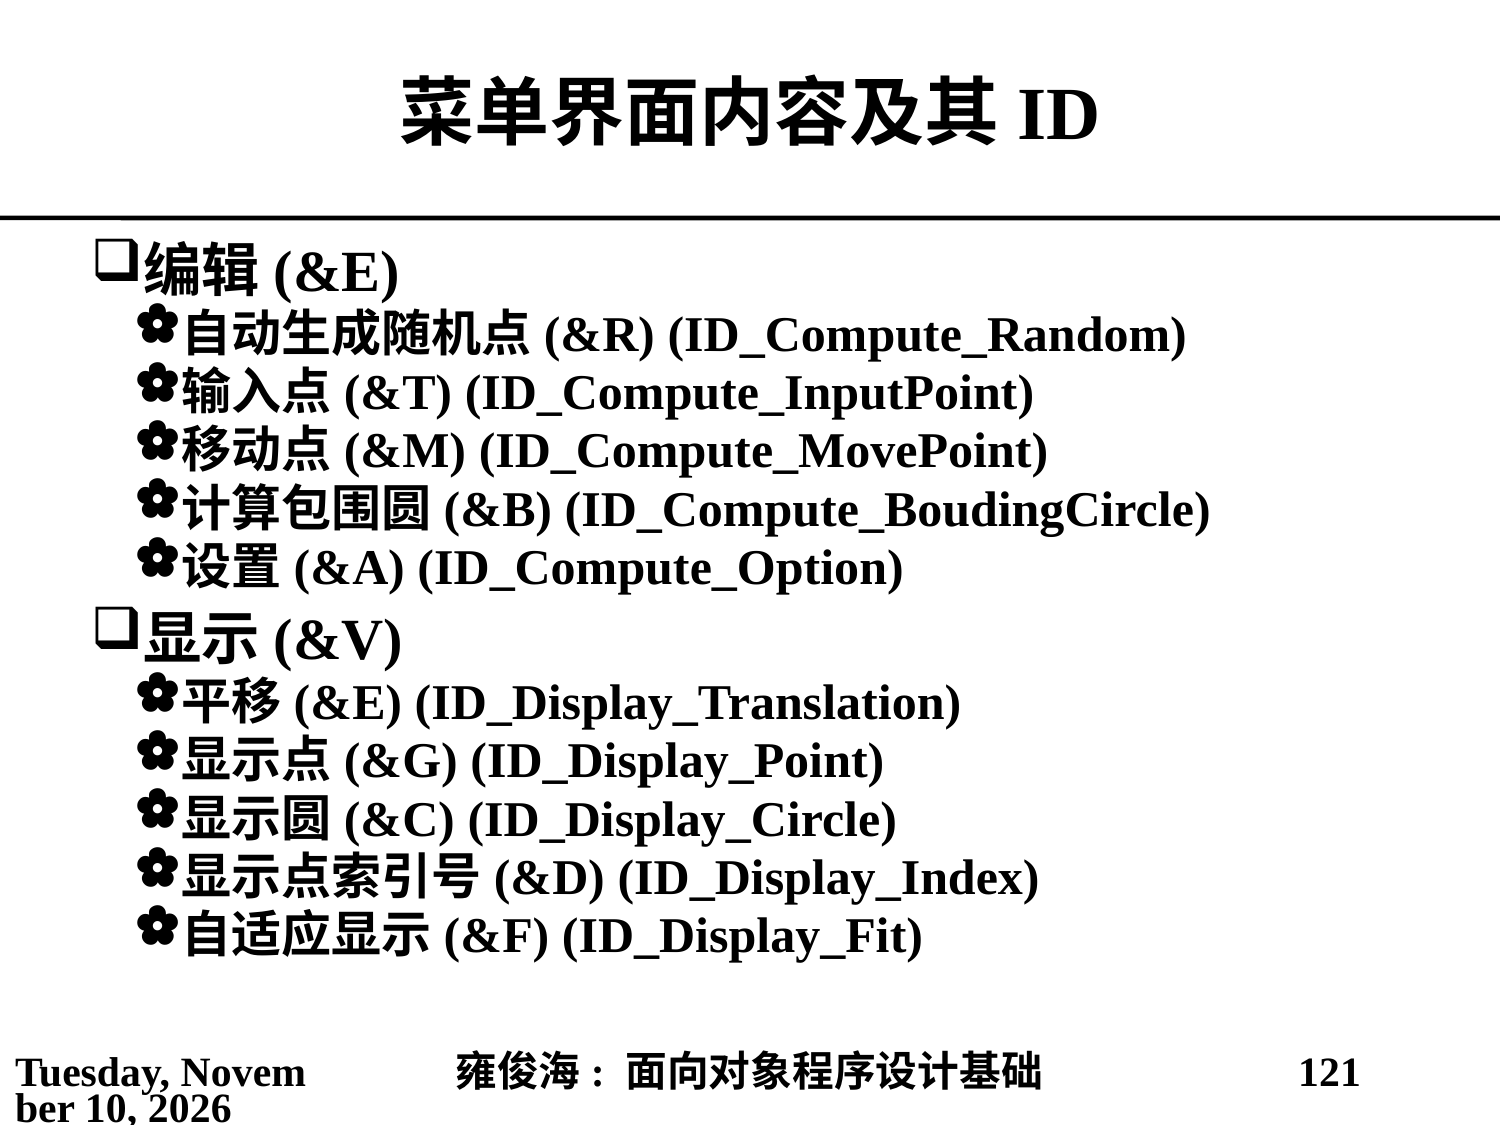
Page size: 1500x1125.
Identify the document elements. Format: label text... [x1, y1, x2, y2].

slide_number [0, 1042, 337, 1103]
slide_number 121 [1161, 1042, 1499, 1103]
footer 雍俊海: 面向对象程序设计基础 [337, 1042, 1161, 1103]
list 编辑(&E) 自动生成随机点(&R) (ID_Compute_Random) 输入点(&T) (ID_Compute_InputPoint) 移动点(&M) (ID_Compute_MovePoint) 计算包围圆(&B) (ID_Compute_BoudingCircle) 设置(&A) (ID_Compute_Option) 显示(&V) 平移(&E) (ID_Display_Translation) 显示点(&G) (ID_Display_Point) 显示圆(&C) (ID_Display_Circle) 显示点索引号(&D) (ID_Display_Index) 自适应显示(&F) (ID_Display_Fit) [75, 239, 1425, 1042]
title 菜单界面内容及其ID [0, 0, 1500, 217]
